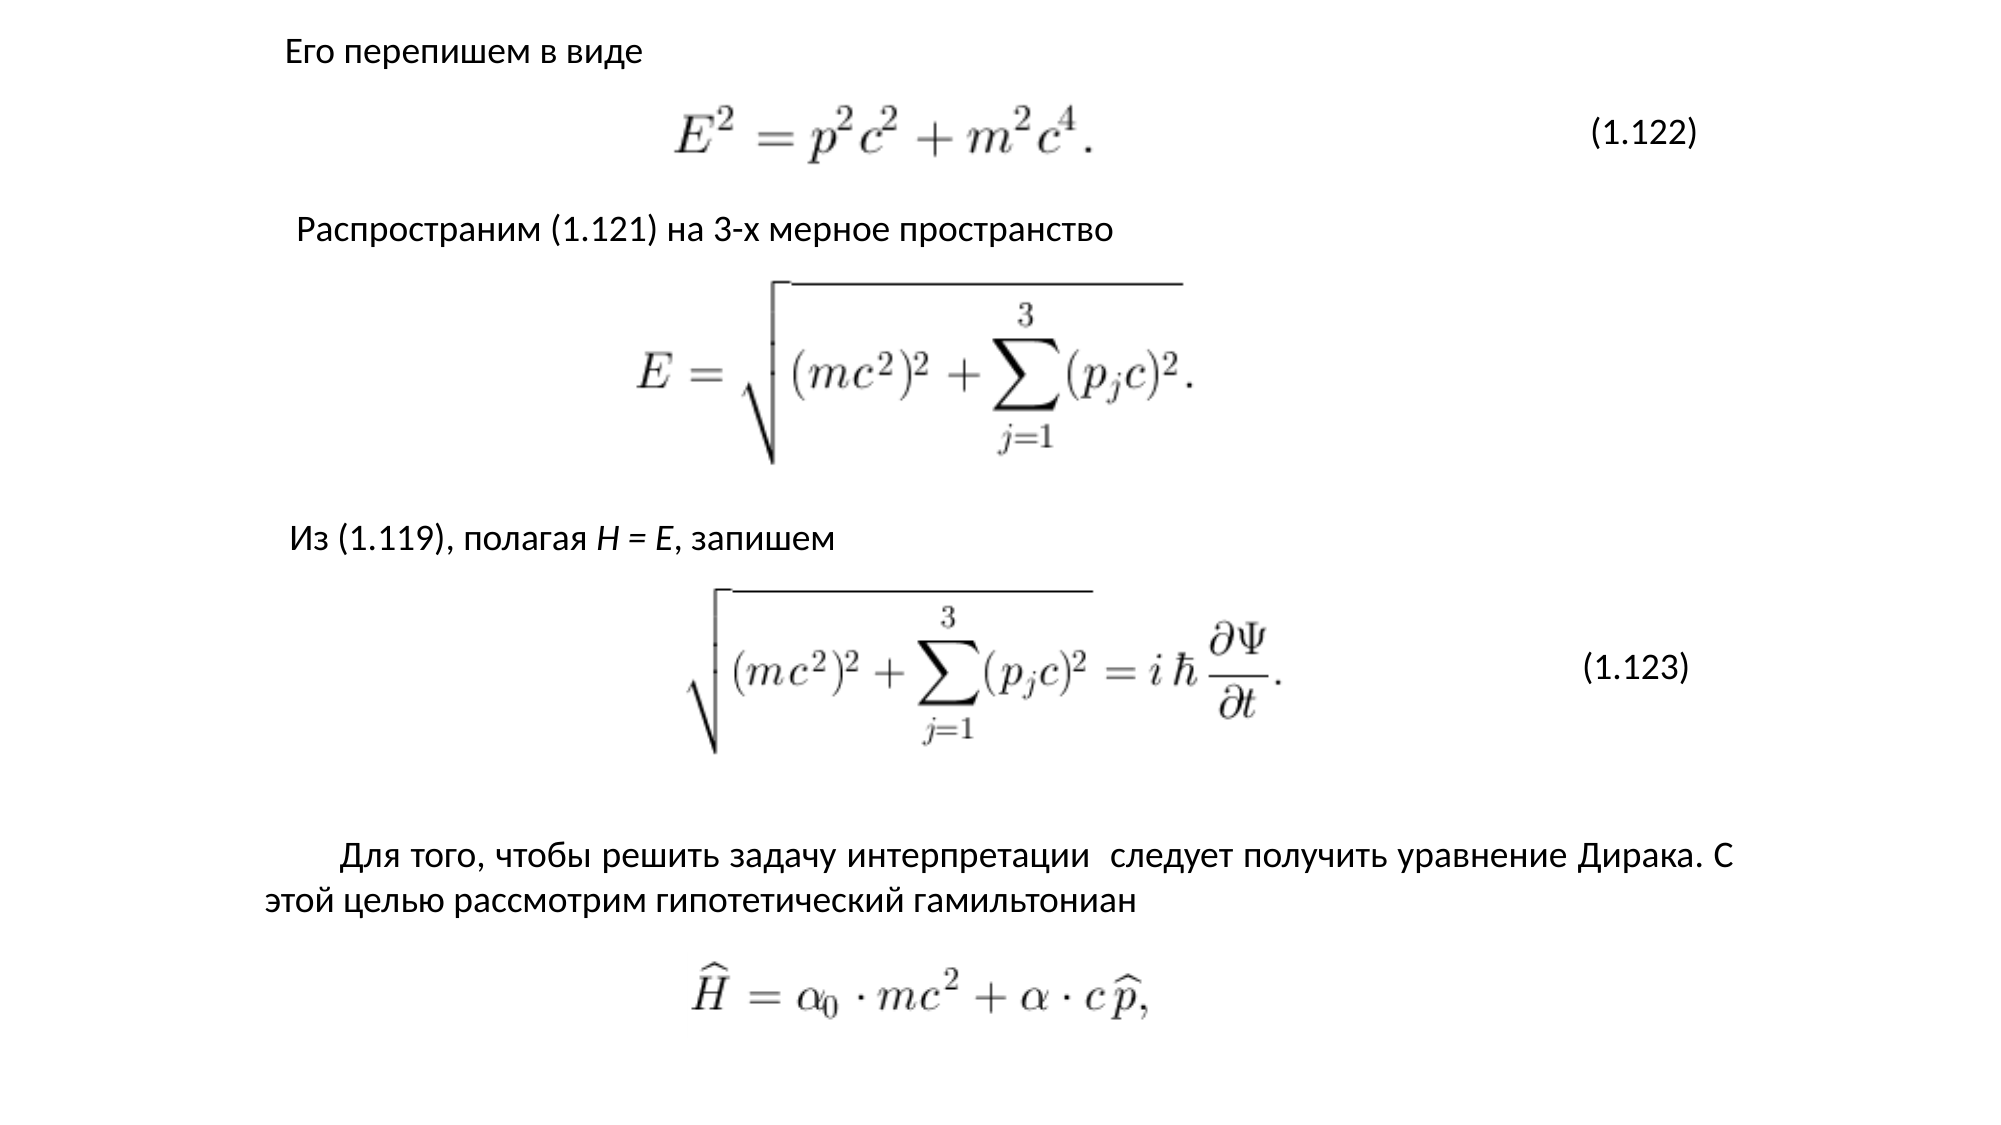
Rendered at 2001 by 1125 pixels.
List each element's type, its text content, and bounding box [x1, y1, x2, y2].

picture [656, 566, 1294, 764]
text_box (1.123) [1567, 634, 1705, 695]
picture [633, 256, 1213, 480]
text_box Из (1.119), полагая H = E, запишем [274, 505, 851, 566]
text_box (1.122) [1575, 99, 1714, 160]
picture [686, 952, 1160, 1038]
text_box Распространим (1.121) на 3-х мерное пространство [281, 196, 1130, 256]
picture [661, 79, 1110, 181]
text_box Его перепишем в виде [270, 19, 659, 79]
